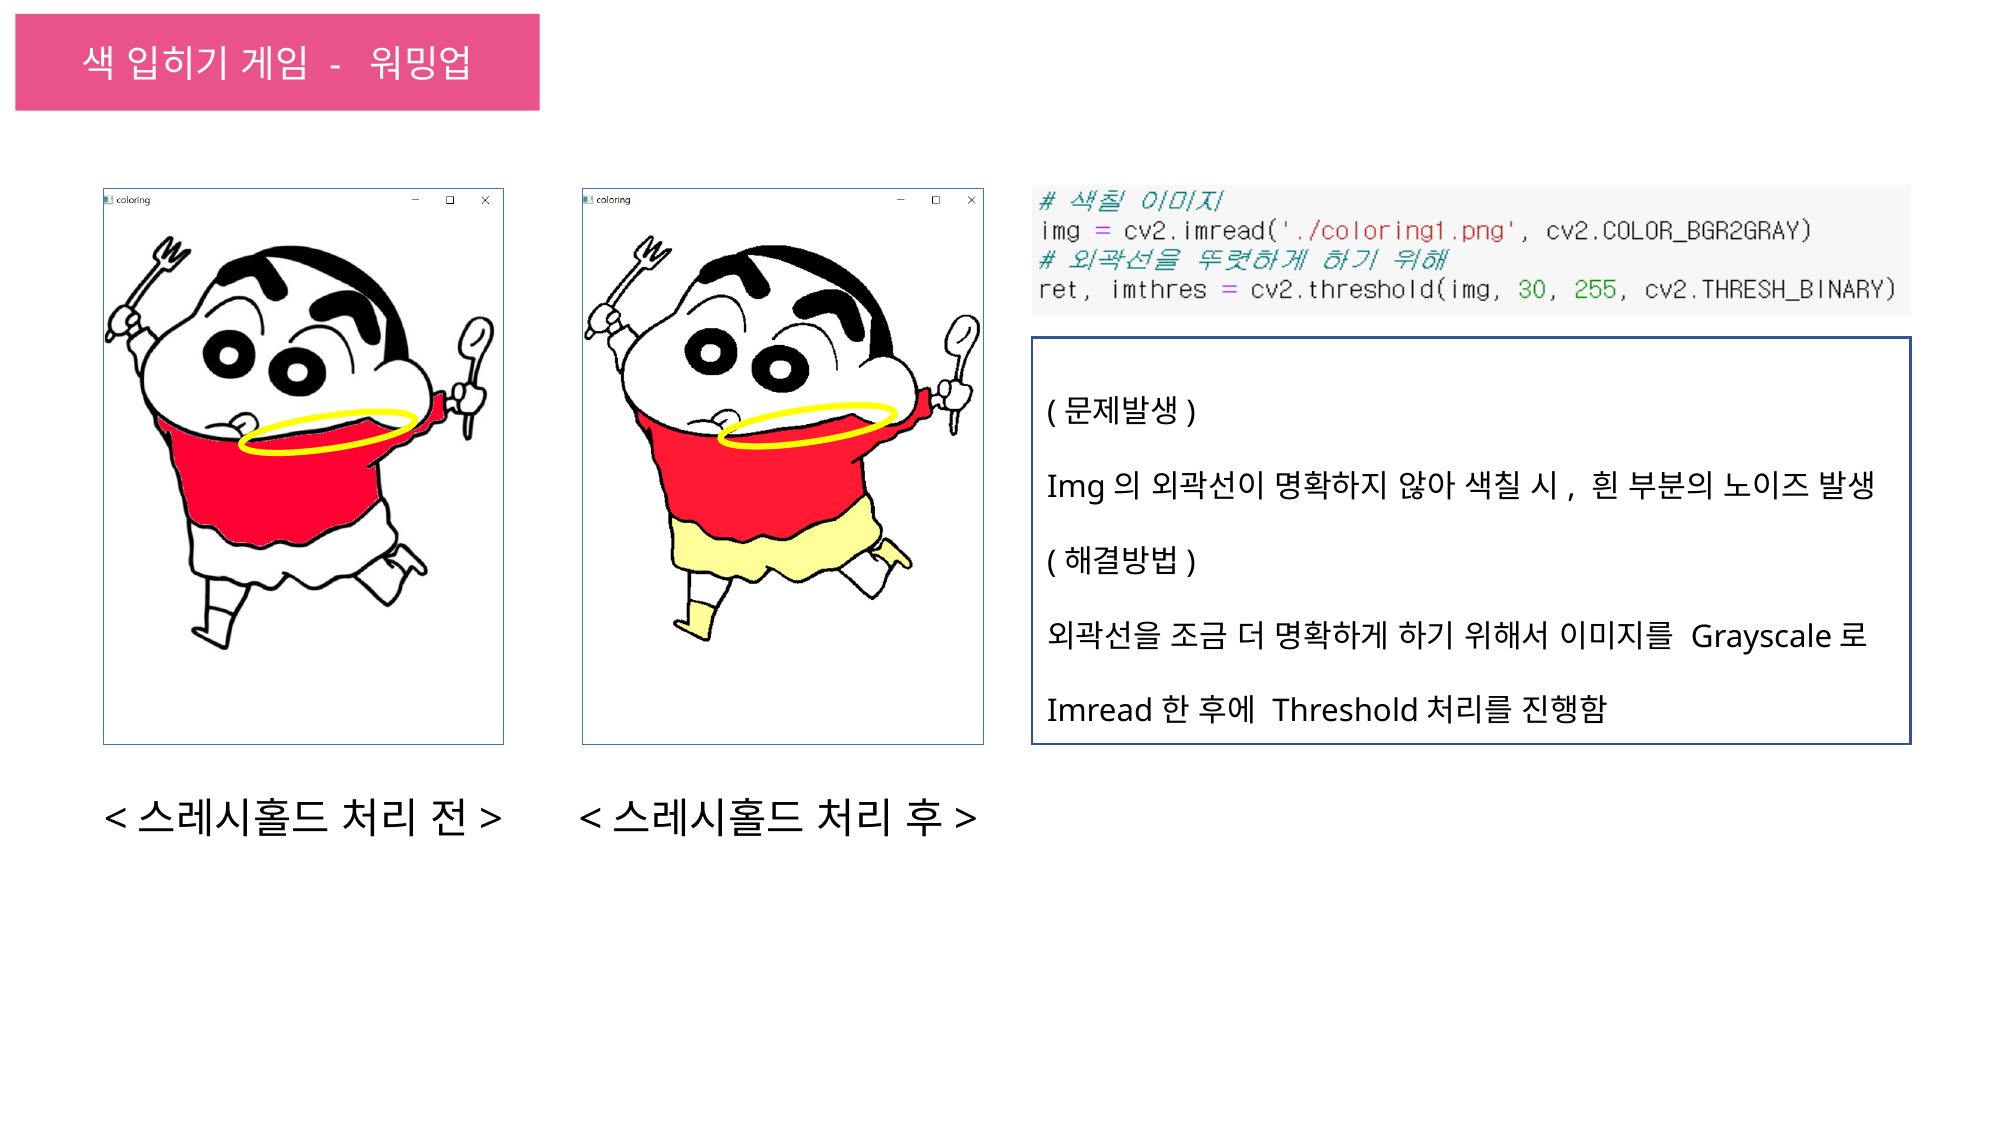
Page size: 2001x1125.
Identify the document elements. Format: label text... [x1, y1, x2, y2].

text_box 색 입히기 게임 - 워밍업 [14, 13, 541, 112]
picture [582, 188, 984, 745]
text_box <스레시홀드 처리 후> [499, 734, 1058, 850]
text_box <스레시홀드 처리 전> [24, 734, 499, 850]
picture [103, 188, 504, 745]
picture [1032, 185, 1911, 315]
text_box (문제발생) Img의 외곽선이 명확하지 않아 색칠 시, 흰 부분의 노이즈 발생 (해결방법) 외곽선을 조금 더 명확하게 하기 위해서 이미지를 Grayscale로 Imread한 후에 Threshold처리를 진행함 [1031, 336, 1912, 745]
